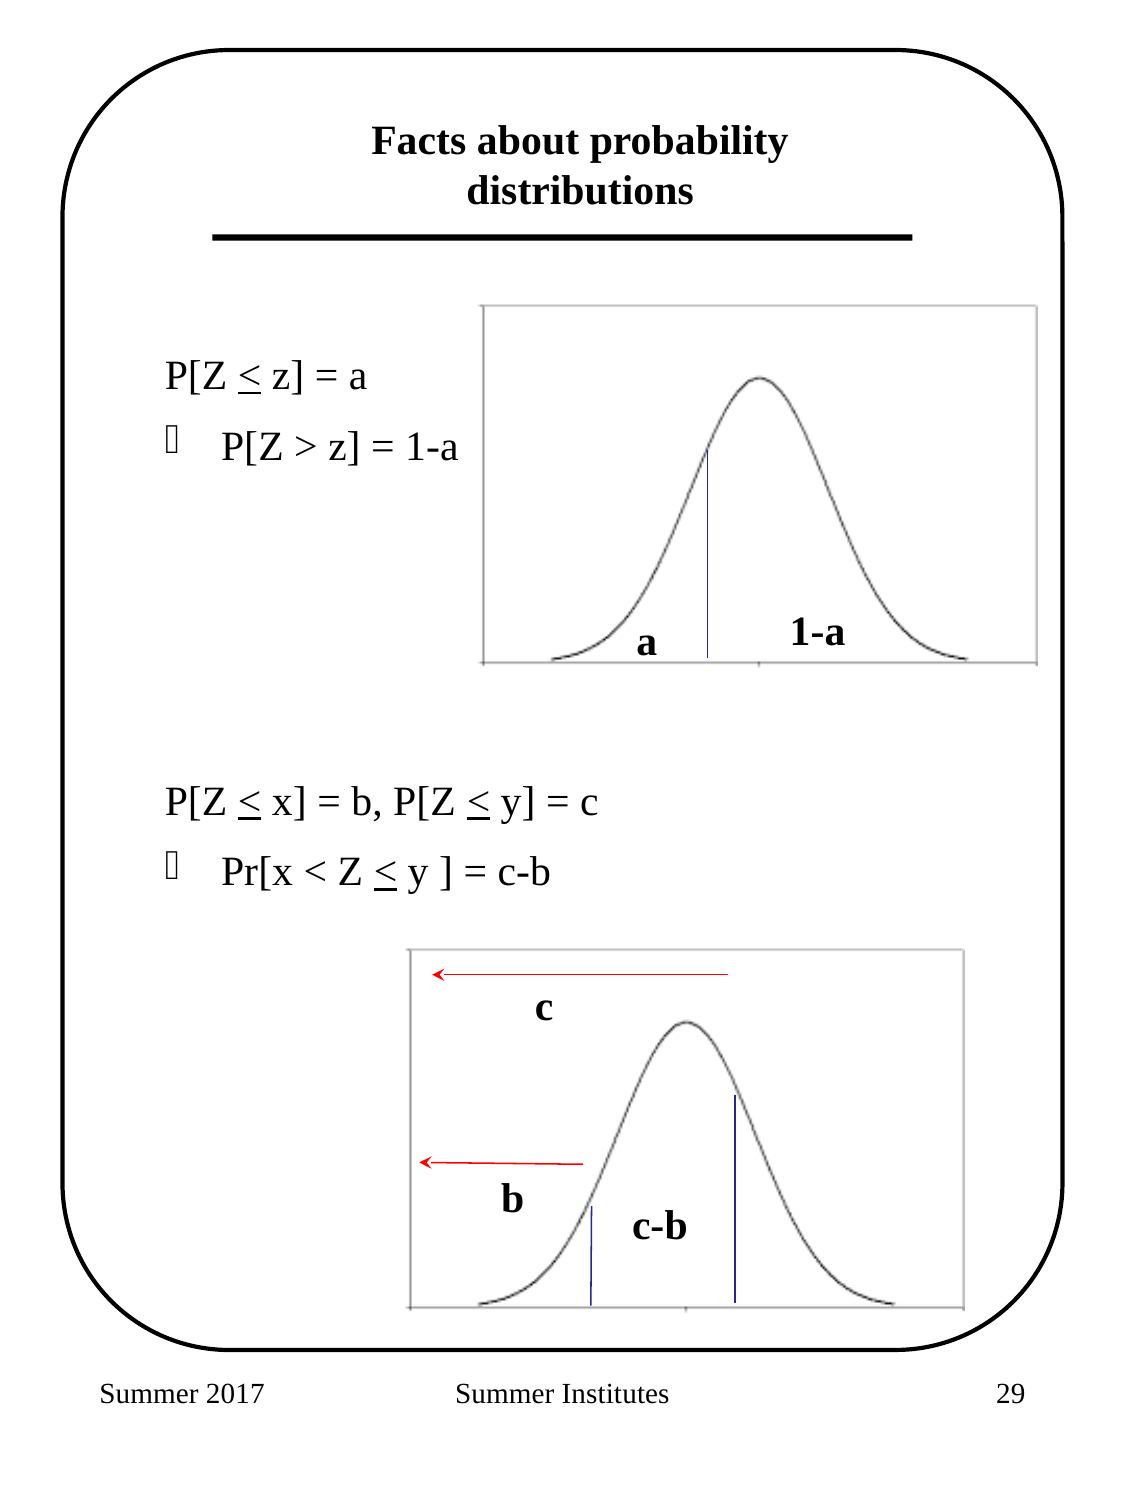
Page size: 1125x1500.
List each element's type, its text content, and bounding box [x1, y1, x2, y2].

text_box P[Z < z] = a P[Z > z] = 1-a P[Z < x] = b, P[Z < y] = c Pr[x < Z < y ] = c-b [150, 340, 631, 1044]
footer Summer Institutes [384, 1366, 741, 1467]
picture [387, 947, 966, 1328]
text_box Facts about probability distributions [280, 105, 881, 221]
picture [460, 302, 1038, 683]
slide_number 91 [806, 1366, 1041, 1467]
slide_number Summer 2017 [84, 1366, 319, 1467]
